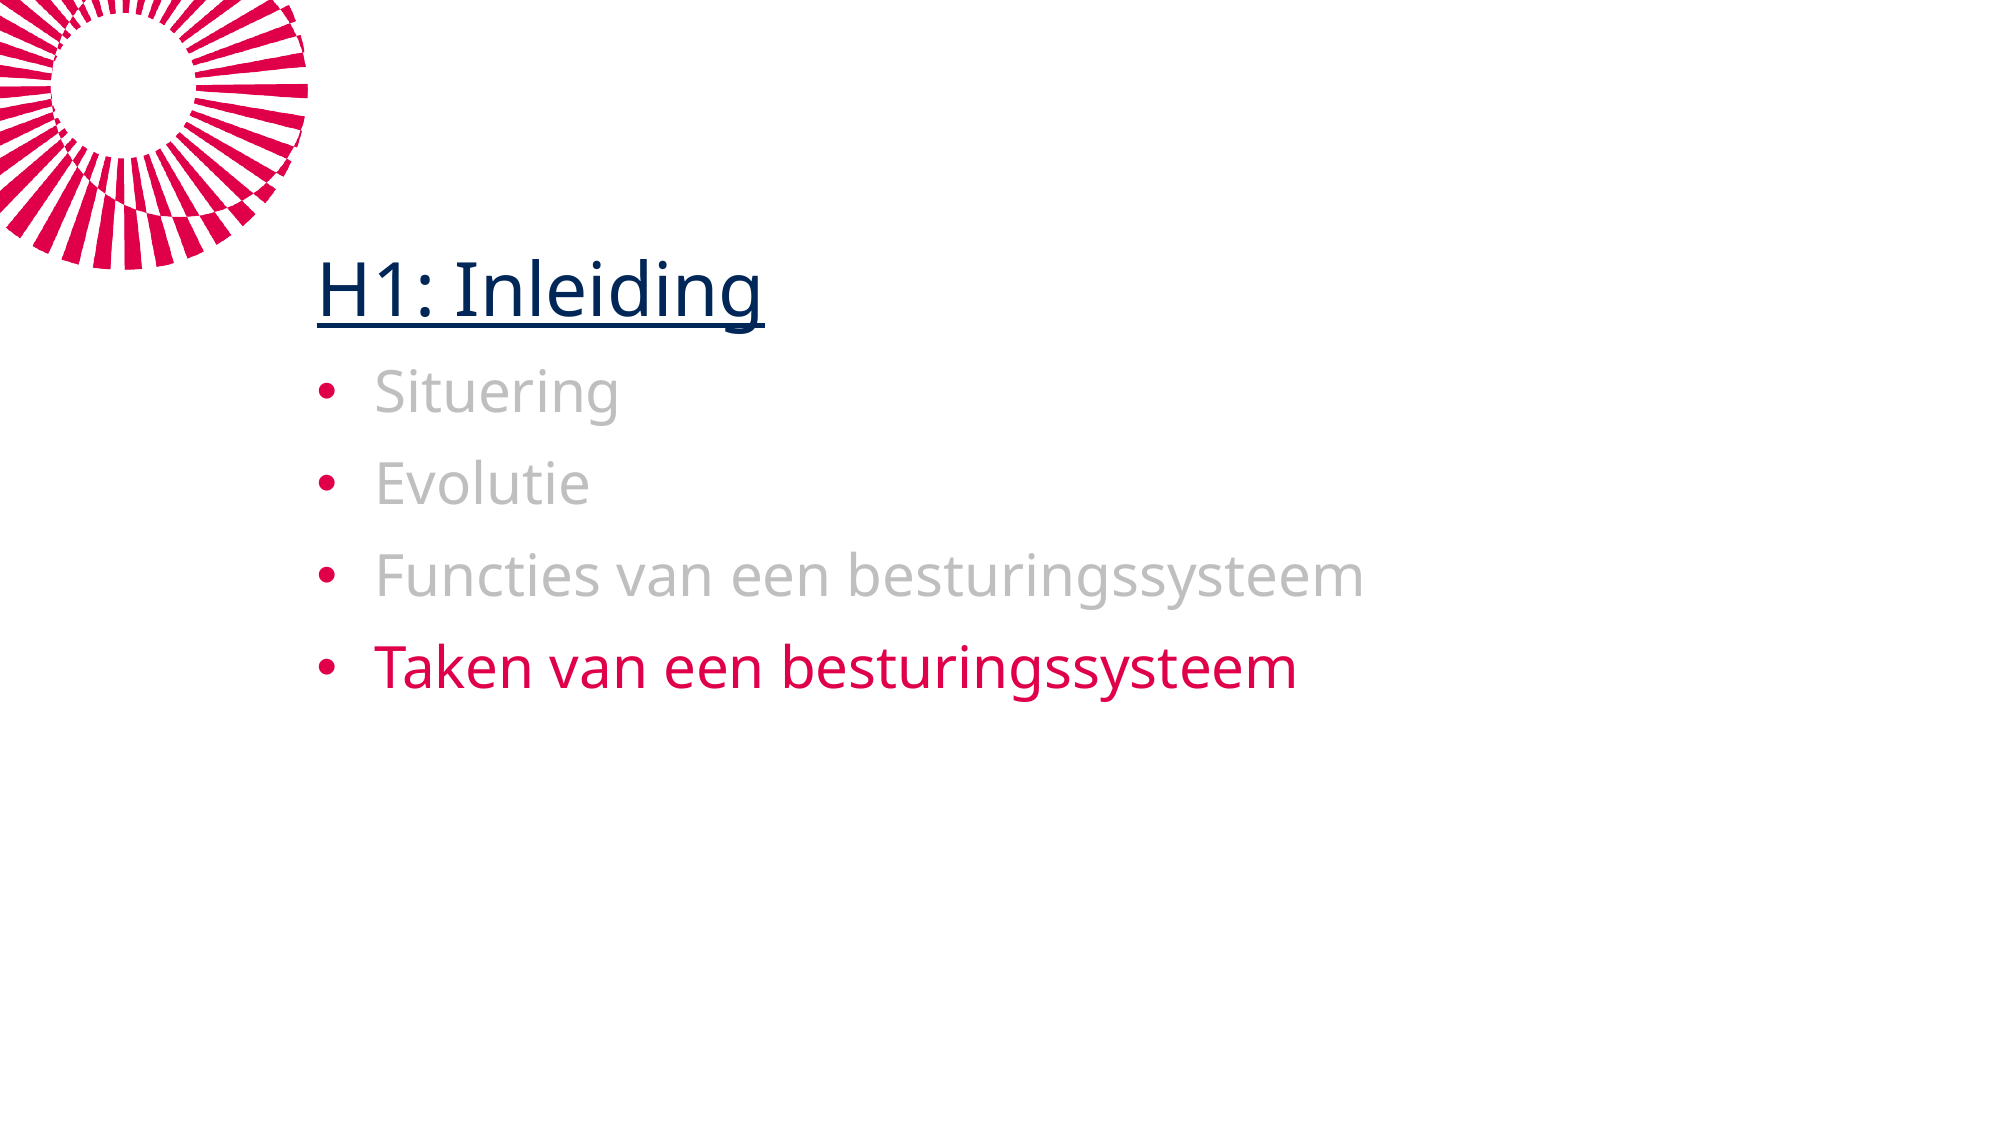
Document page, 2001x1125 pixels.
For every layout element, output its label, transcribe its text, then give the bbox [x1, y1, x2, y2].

picture [0, 0, 308, 270]
list H1: Inleiding Situering Evolutie Functies van een besturingssysteem Taken van een besturingssysteem [301, 244, 1934, 1024]
